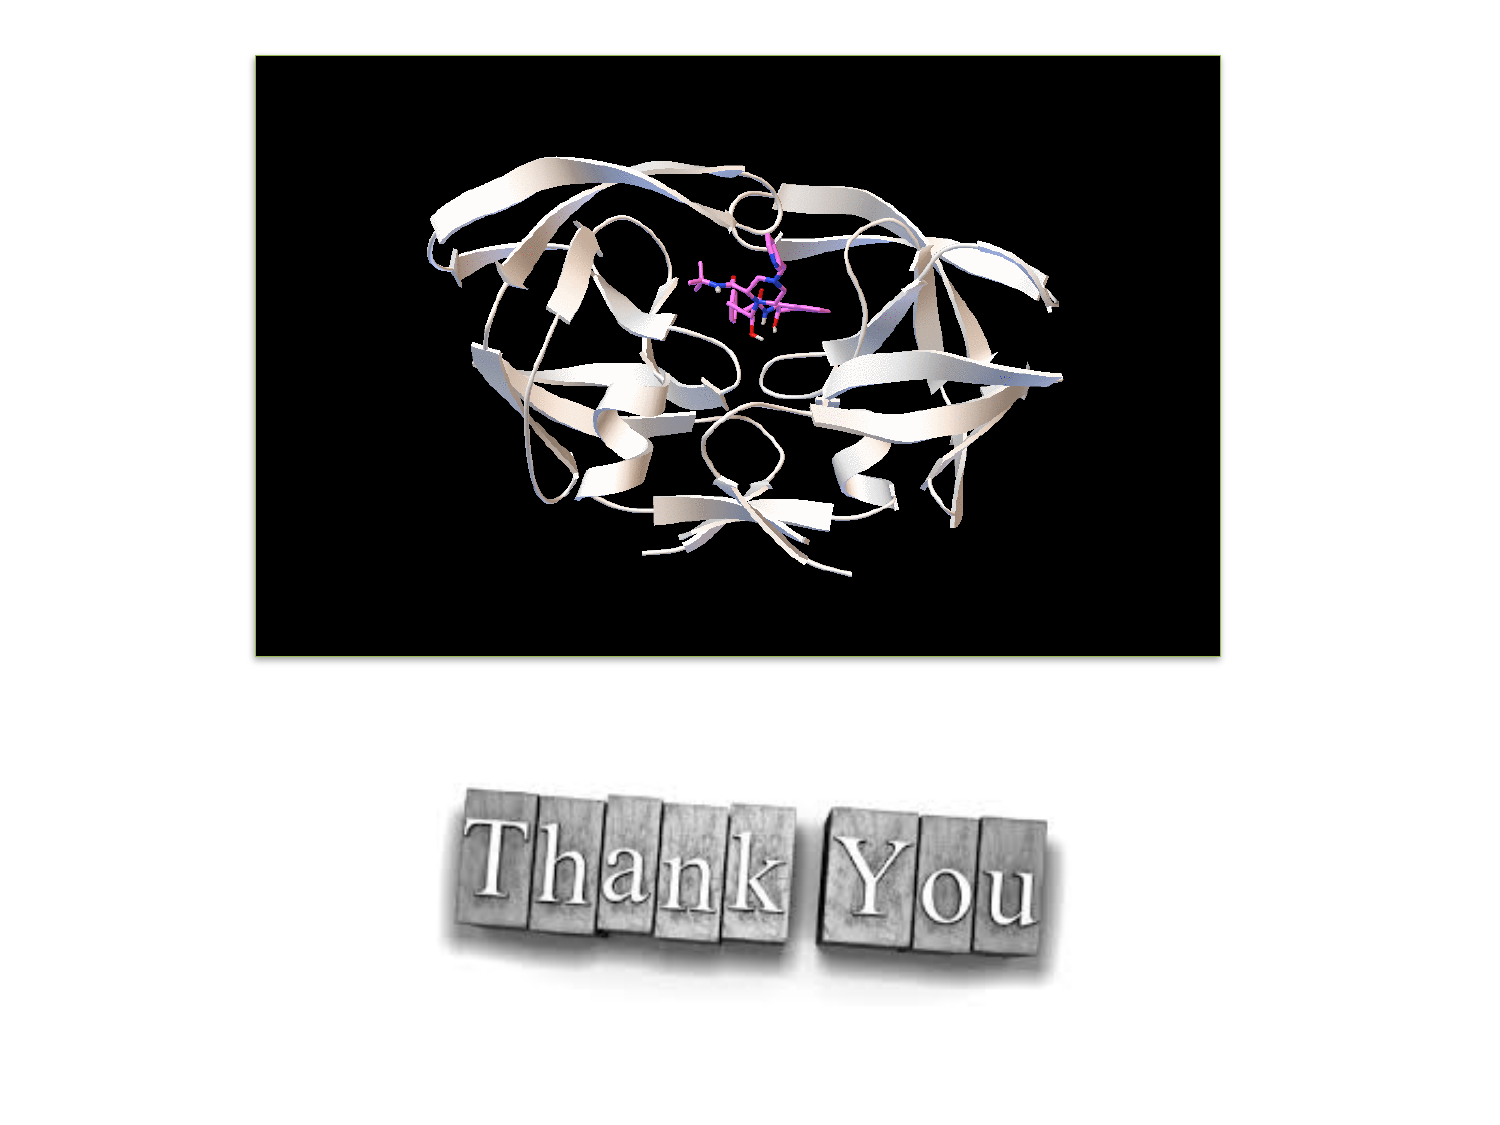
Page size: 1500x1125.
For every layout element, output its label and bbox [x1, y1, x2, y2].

list [420, 715, 1080, 1067]
list [255, 55, 1220, 656]
